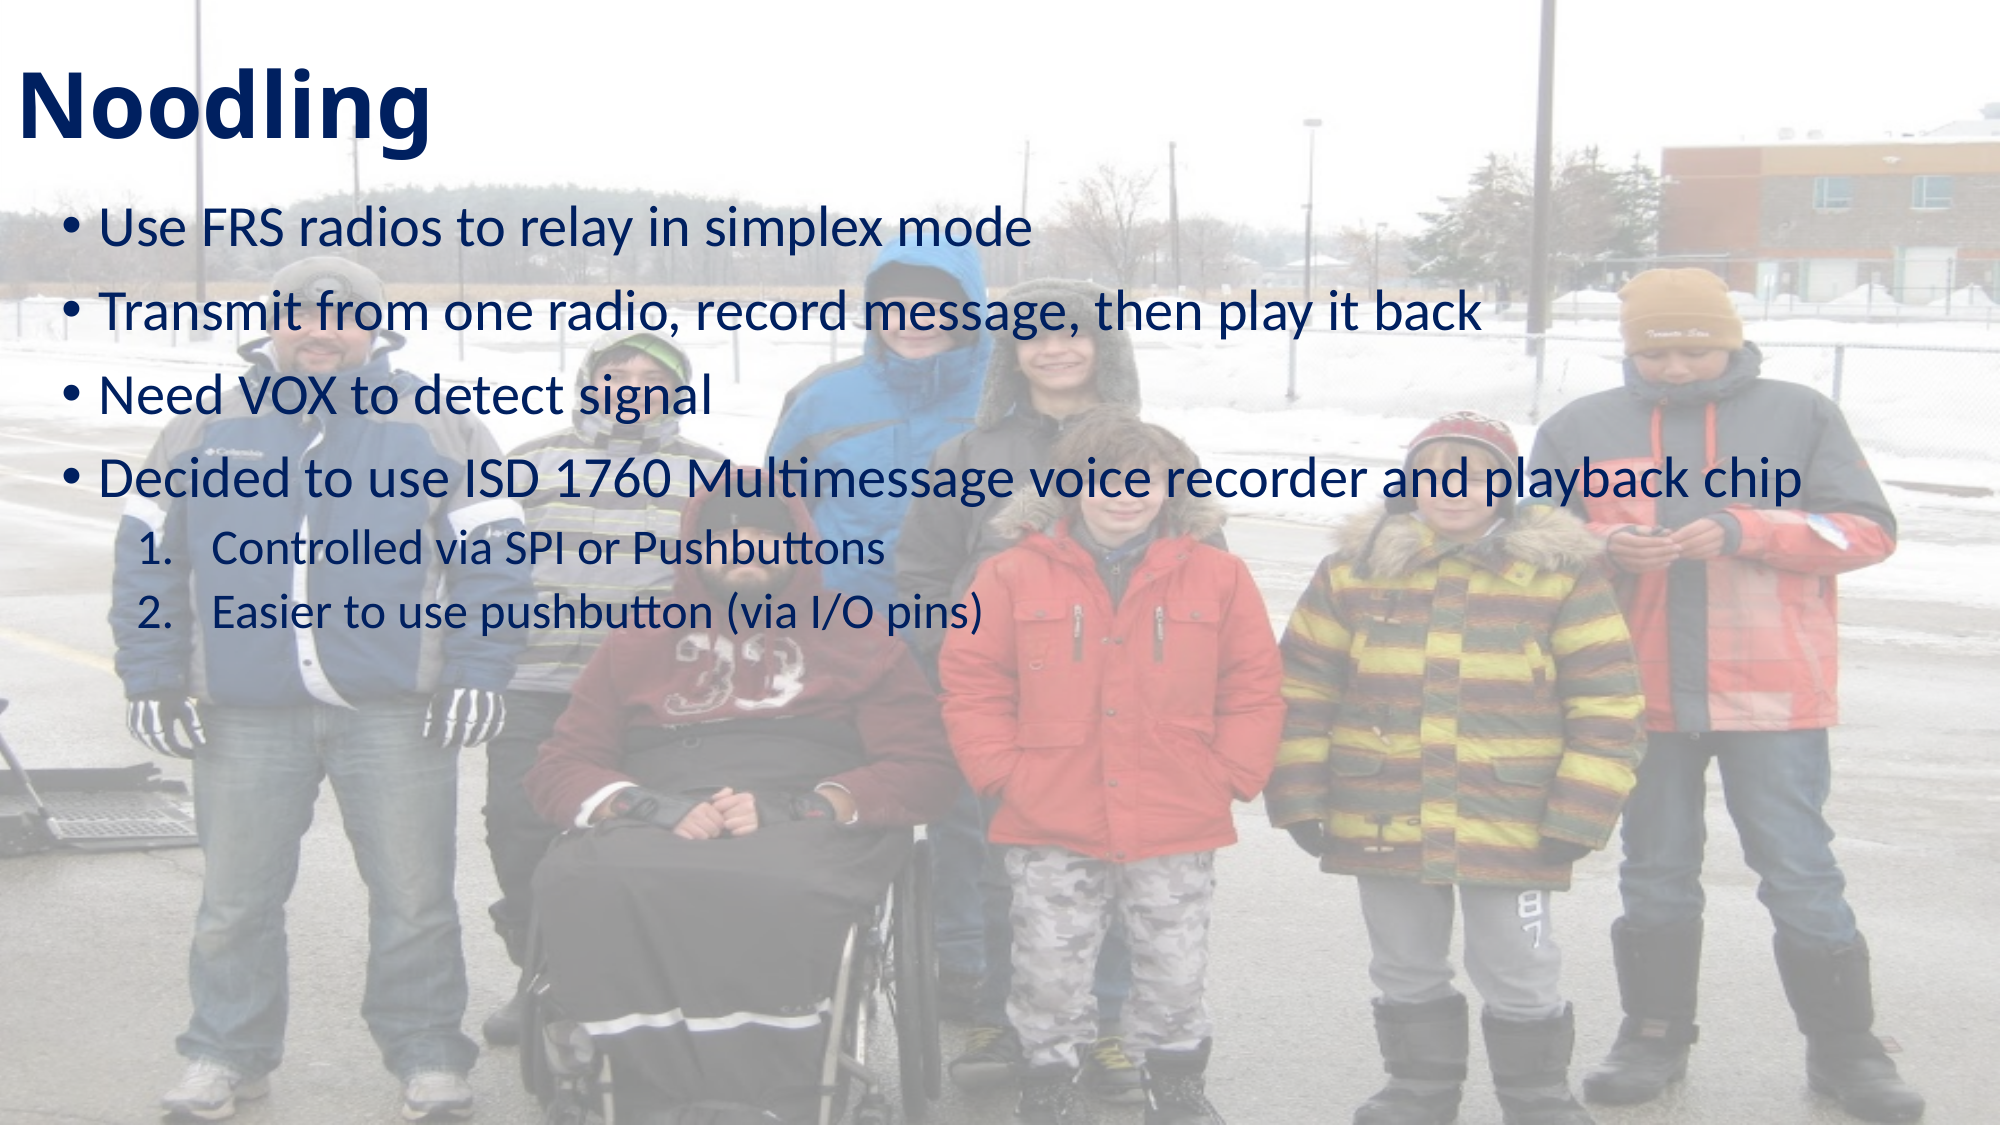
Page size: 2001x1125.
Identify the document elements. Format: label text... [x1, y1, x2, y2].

title Noodling [0, 0, 1725, 218]
list Use FRS radios to relay in simplex mode Transmit from one radio, record message, then play it back Need VOX to detect signal Decided to use ISD 1760 Multimessage voice recorder and playback chip Controlled via SPI or Pushbuttons Easier to use pushbutton (via I/O pins) [46, 189, 1976, 1069]
